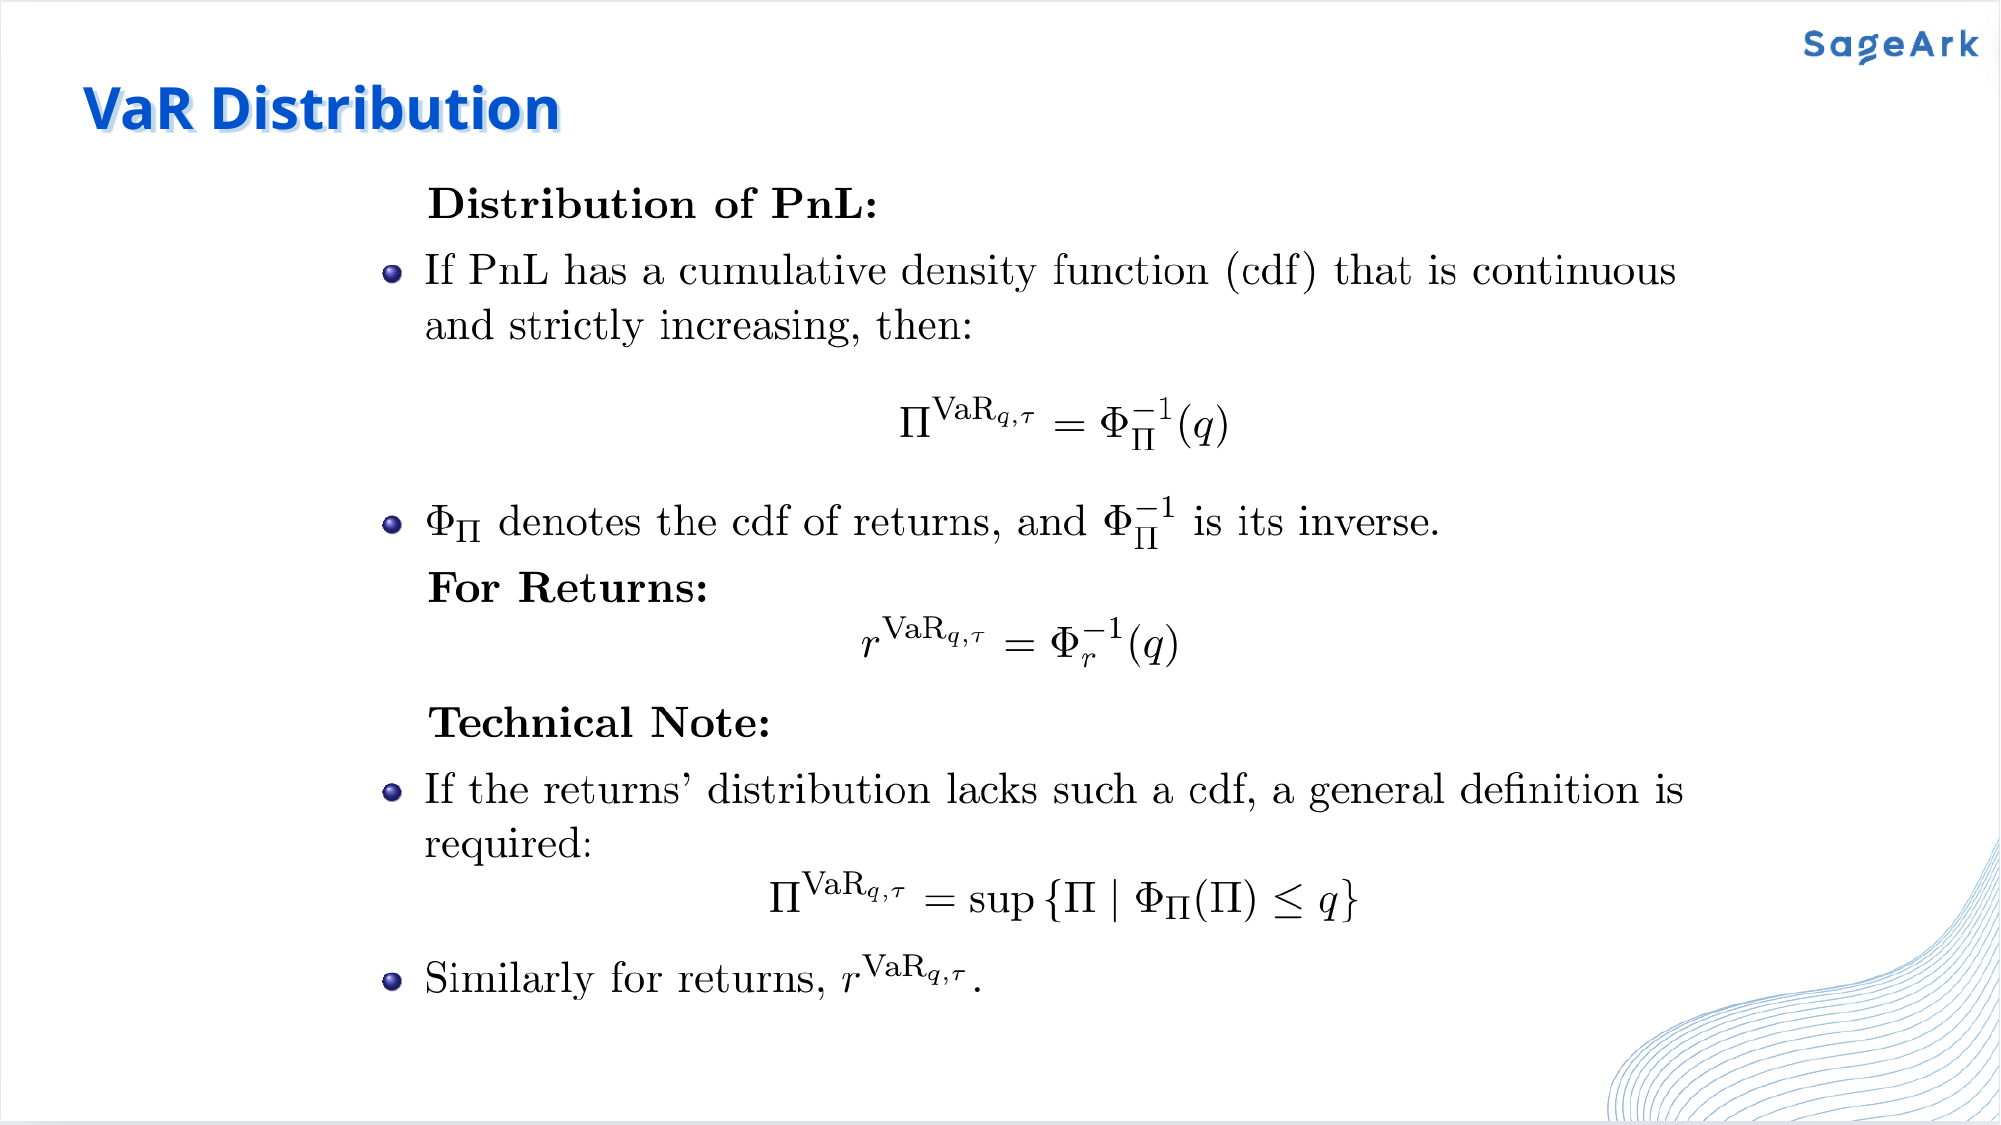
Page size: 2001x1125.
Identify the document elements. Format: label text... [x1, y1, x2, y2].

title VaR Distribution [68, 51, 1794, 170]
picture [0, 0, 2001, 1125]
